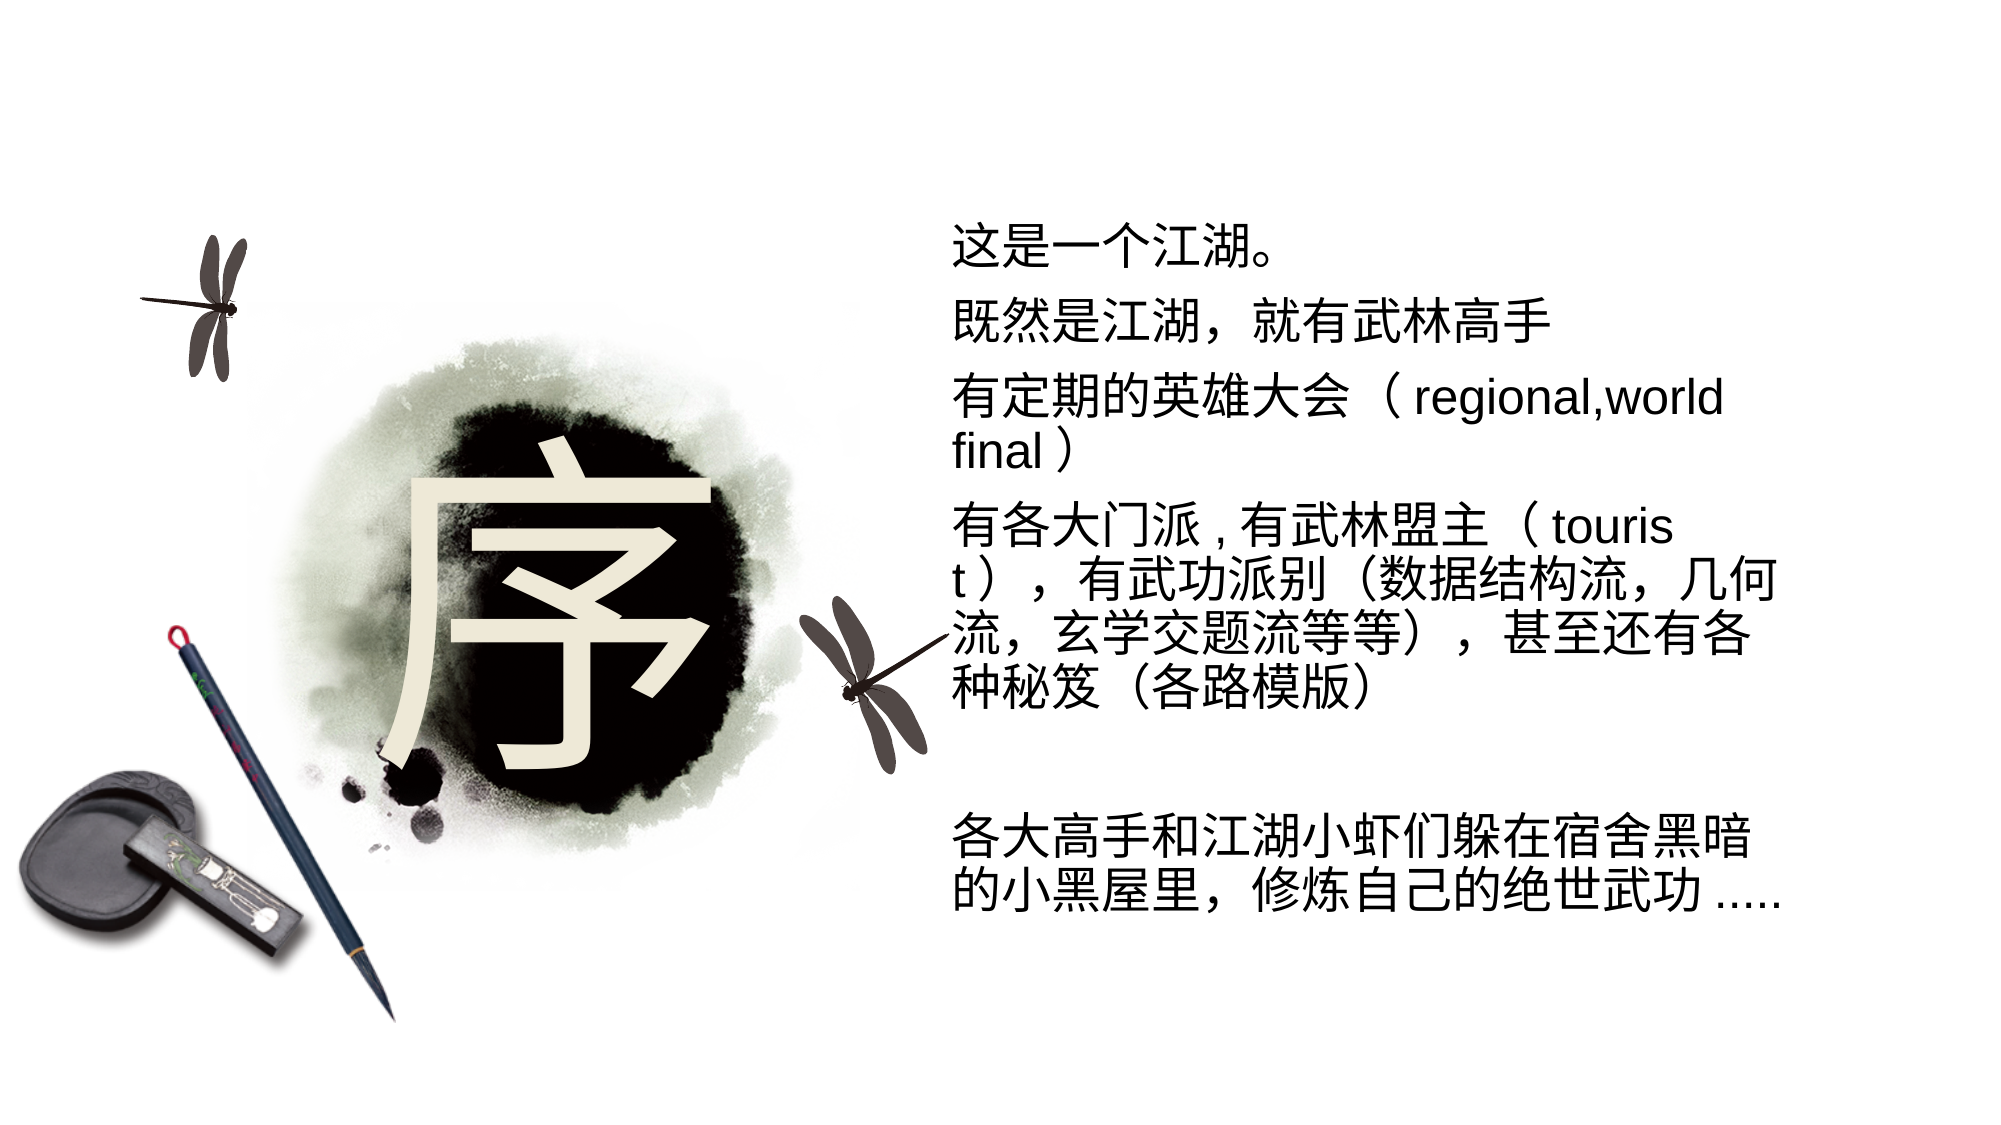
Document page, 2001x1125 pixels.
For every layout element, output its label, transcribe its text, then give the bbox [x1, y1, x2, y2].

picture [14, 254, 988, 1023]
text_box 这是一个江湖。 既然是江湖，就有武林高手 有定期的英雄大会（regional,world final） 有各大门派,有武林盟主（tourist），有武功派别（数据结构流，几何流，玄学交题流等等），甚至还有各种秘笈（各路模版） 各大高手和江湖小虾们躲在宿舍黑暗的小黑屋里，修炼自己的绝世武功..... [937, 214, 1814, 927]
